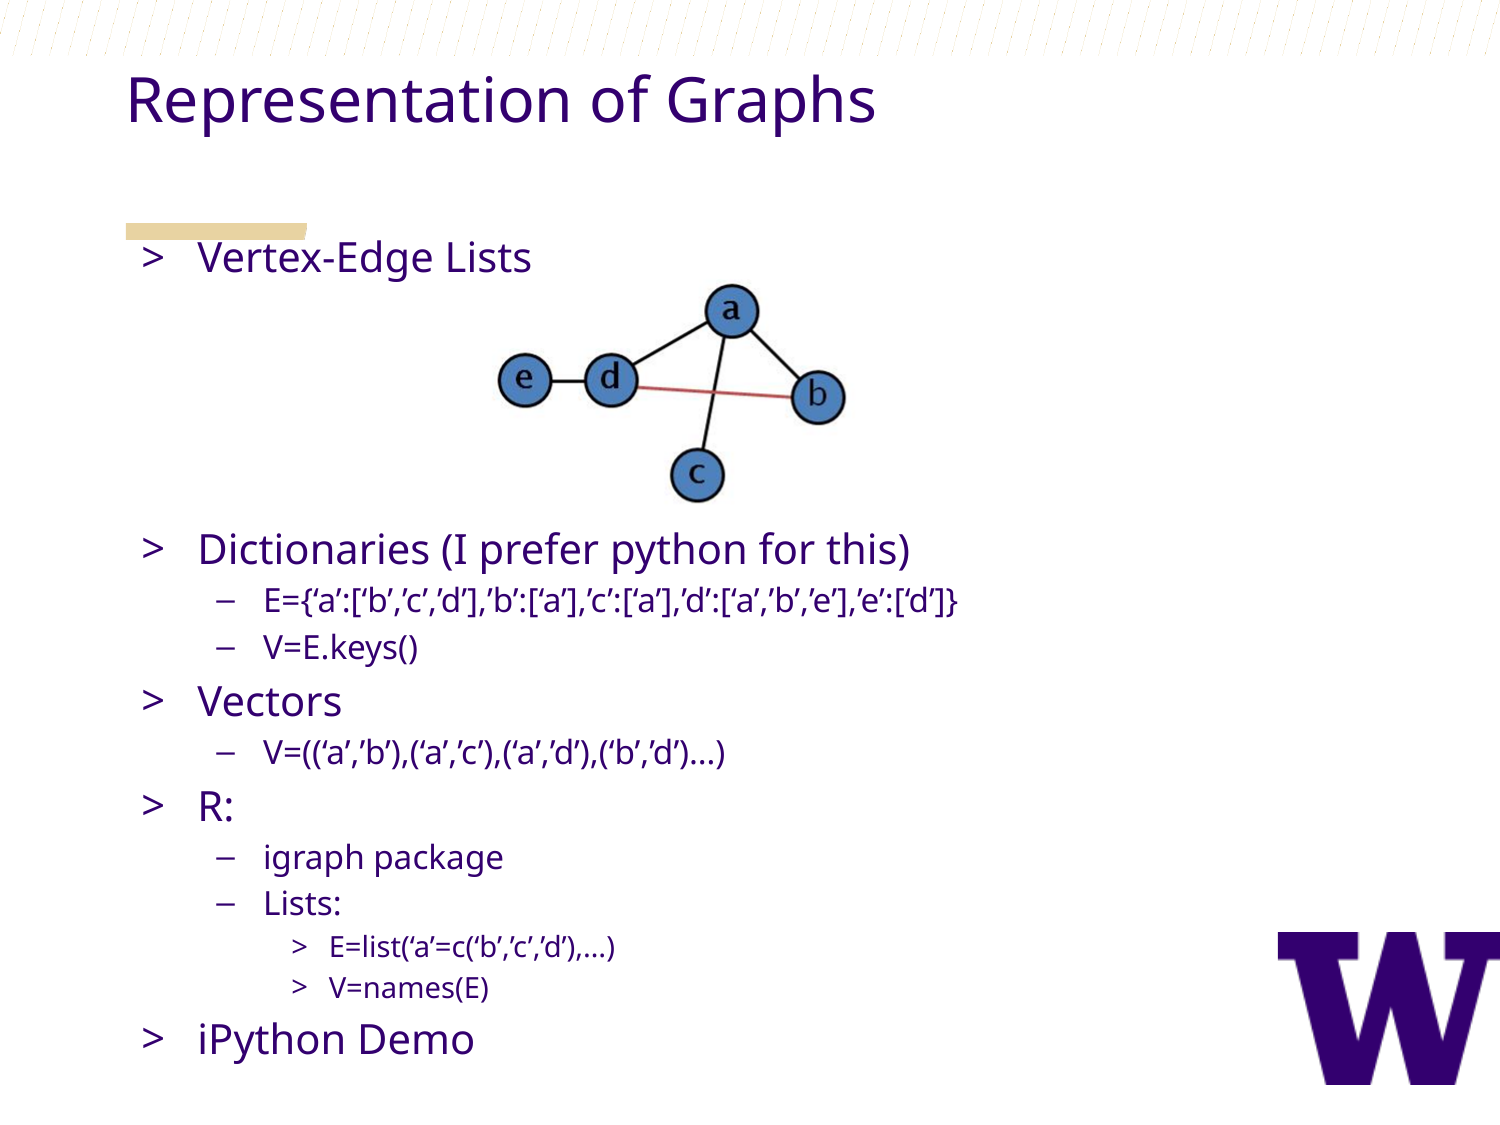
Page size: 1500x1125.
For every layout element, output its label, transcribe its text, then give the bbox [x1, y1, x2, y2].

list Representation of Graphs [110, 60, 1453, 224]
list Vertex-Edge Lists Dictionaries (I prefer python for this) E={‘a’:[‘b’,’c’,’d’],’b’:[‘a’],’c’:[‘a’],’d’:[‘a’,’b’,’e’],’e’:[‘d’]} V=E.keys() Vectors V=((‘a’,’b’),(‘a’,’c’),(‘a’,’d’),(‘b’,’d’)…) R: igraph package Lists: E=list(‘a’=c(‘b’,’c’,’d’),…) V=names(E) iPython Demo [126, 223, 1472, 1101]
picture [475, 245, 874, 528]
picture [0, 0, 1500, 56]
